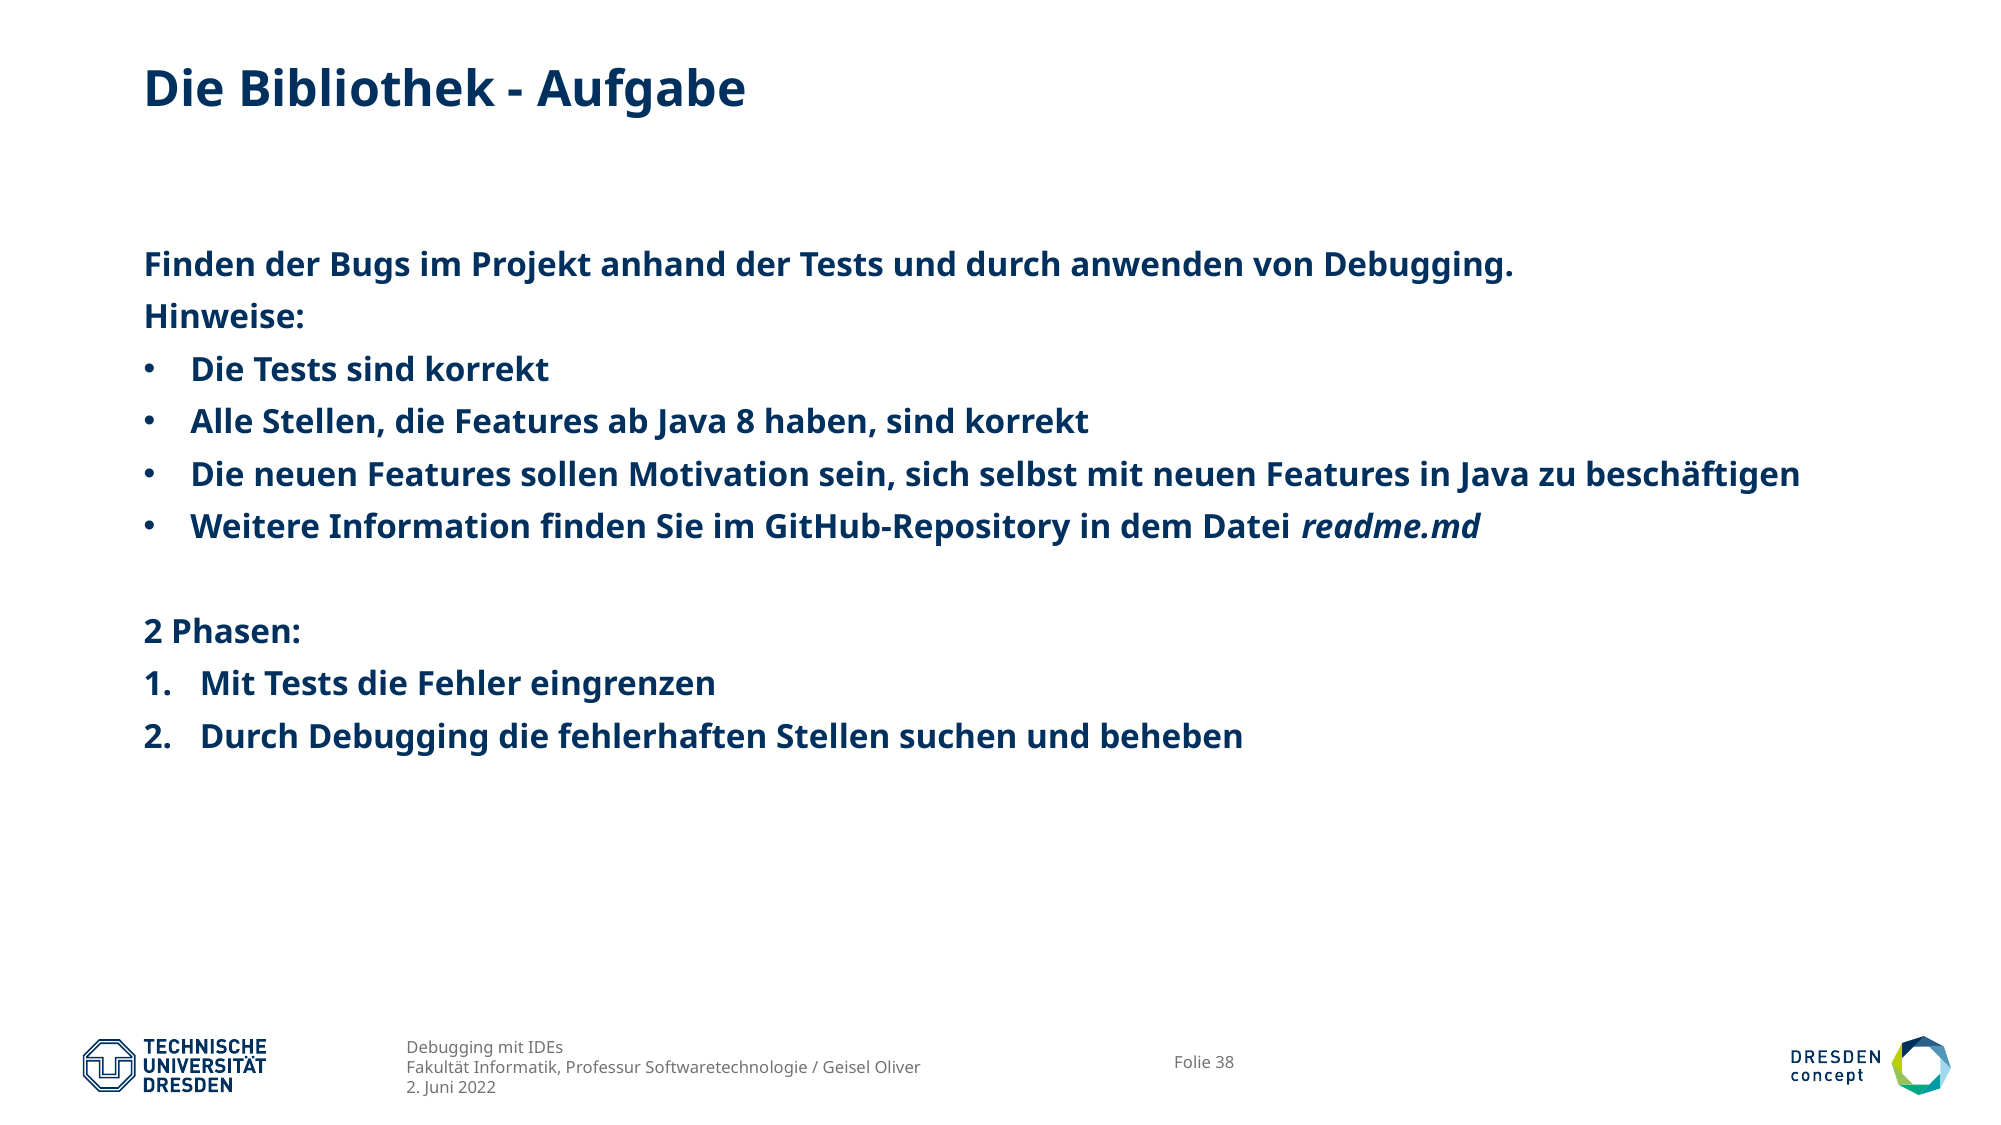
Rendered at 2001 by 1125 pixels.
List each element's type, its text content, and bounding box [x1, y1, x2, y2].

list Finden der Bugs im Projekt anhand der Tests und durch anwenden von Debugging. Hinweise: Die Tests sind korrekt Alle Stellen, die Features ab Java 8 haben, sind korrekt Die neuen Features sollen Motivation sein, sich selbst mit neuen Features in Java zu beschäftigen Weitere Information finden Sie im GitHub-Repository in dem Datei readme.md 2 Phasen: Mit Tests die Fehler eingrenzen Durch Debugging die fehlerhaften Stellen suchen und beheben [143, 242, 1880, 959]
title Die Bibliothek - Aufgabe [143, 56, 1880, 169]
